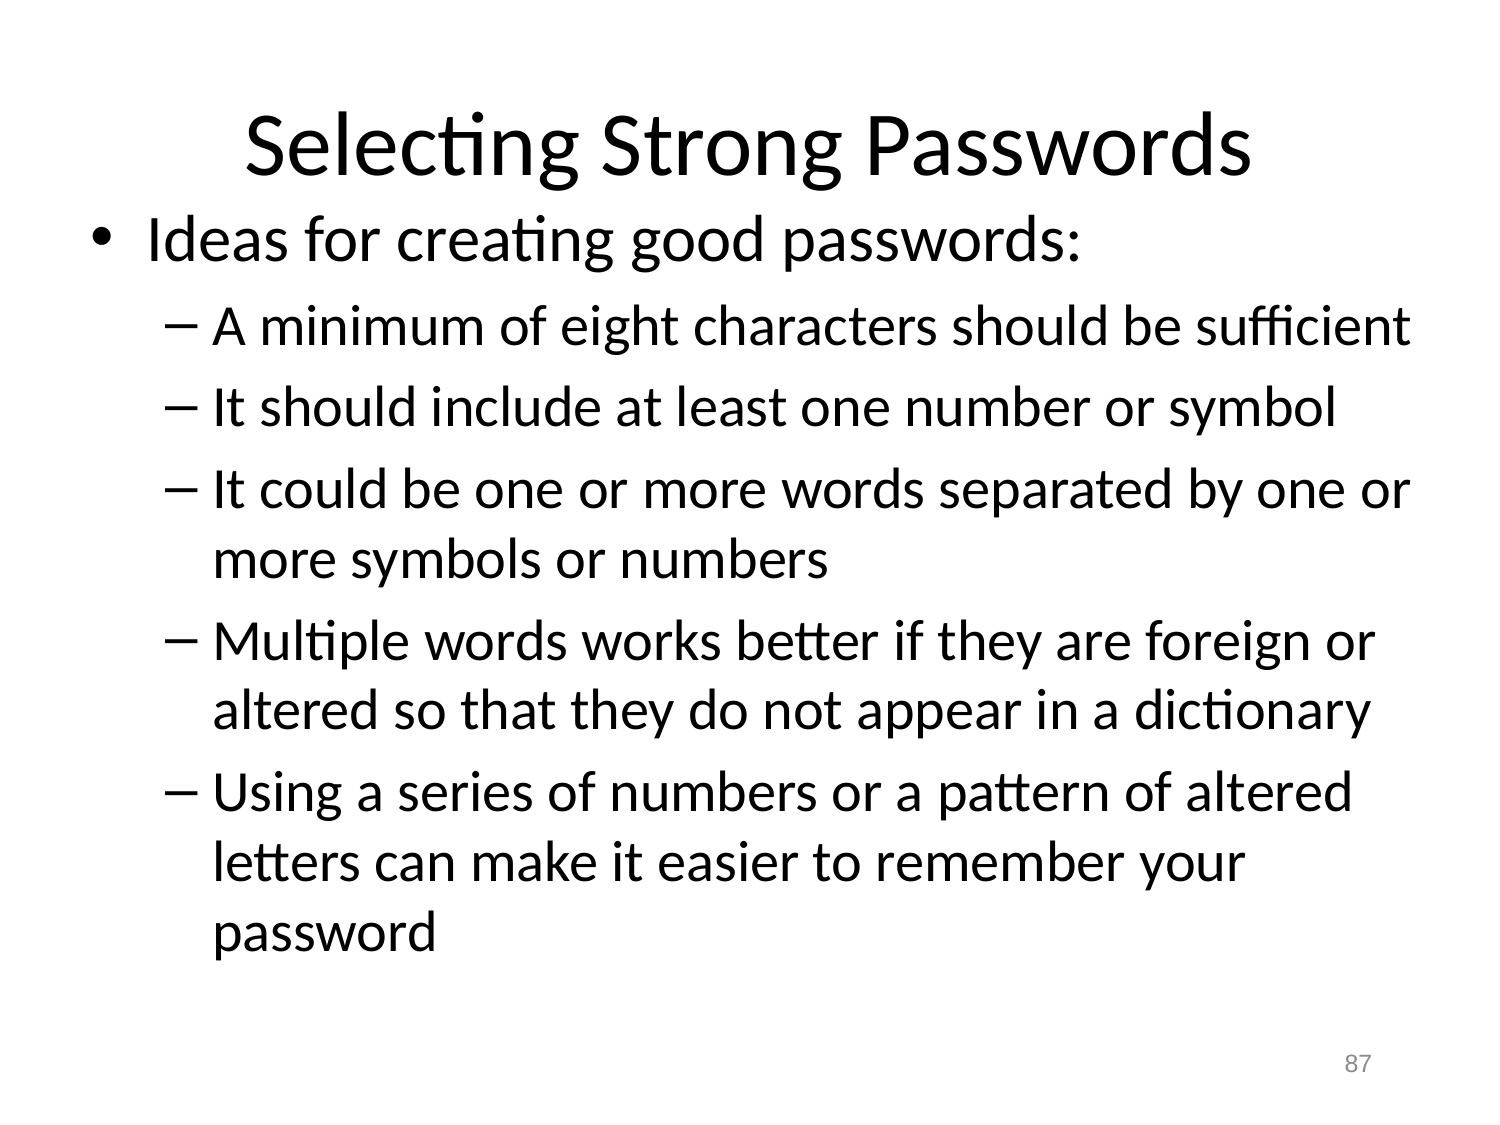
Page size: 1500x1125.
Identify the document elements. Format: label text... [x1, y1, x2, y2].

slide_number 87 [1074, 1025, 1388, 1100]
title Selecting Strong Passwords [74, 44, 1426, 187]
list Ideas for creating good passwords: A minimum of eight characters should be sufficient It should include at least one number or symbol It could be one or more words separated by one or more symbols or numbers Multiple words works better if they are foreign or altered so that they do not appear in a dictionary Using a series of numbers or a pattern of altered letters can make it easier to remember your password [74, 187, 1476, 863]
